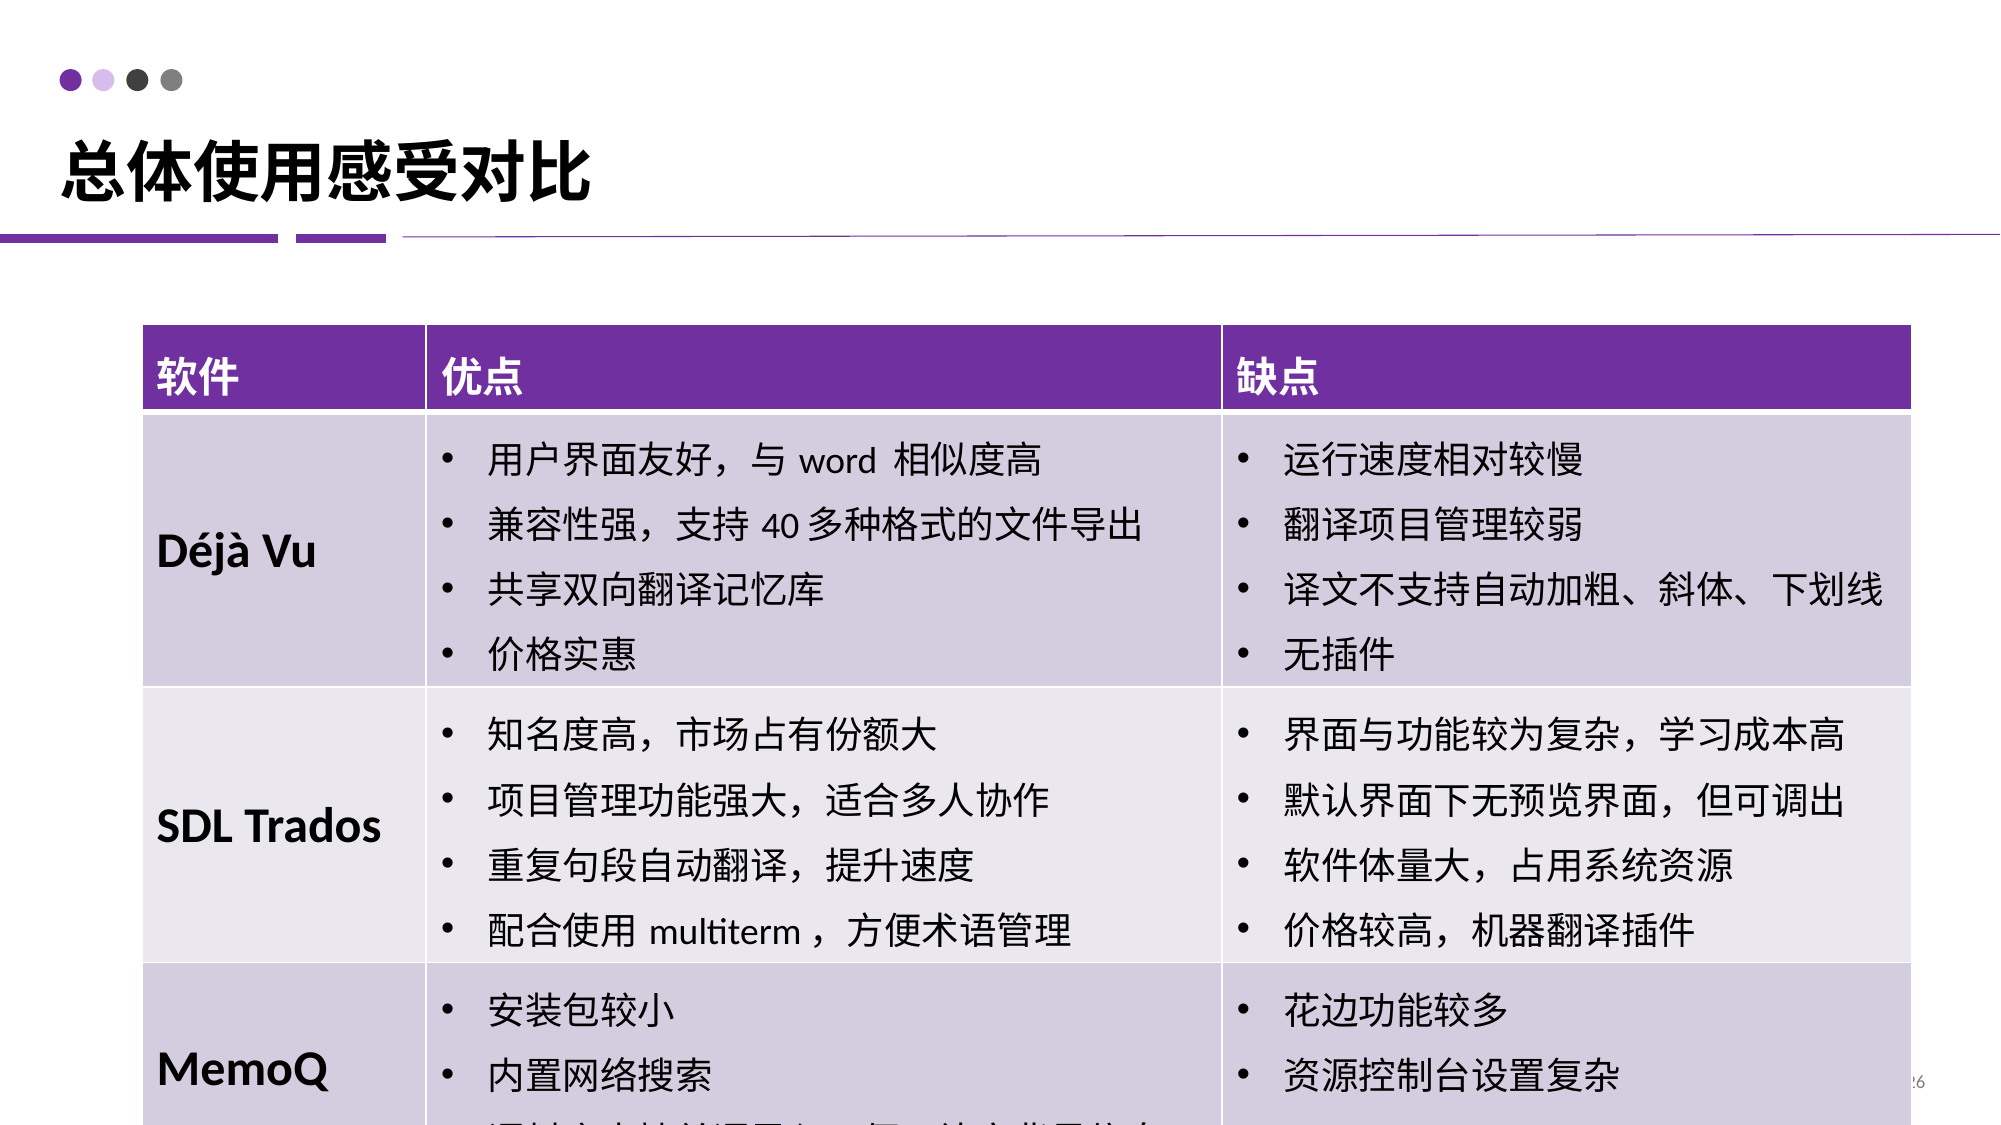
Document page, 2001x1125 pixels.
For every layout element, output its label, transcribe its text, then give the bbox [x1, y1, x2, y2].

table_header 缺点 [1223, 325, 1911, 409]
table_cell 用户界面友好，与word 相似度高 兼容性强，支持40多种格式的文件导出 共享双向翻译记忆库 价格实惠 [427, 415, 1221, 686]
table_cell 花边功能较多 资源控制台设置复杂 [1223, 963, 1911, 1125]
table_cell MemoQ [143, 963, 425, 1125]
title 总体使用感受对比 [59, 40, 1941, 211]
slide_number 26 [1913, 1060, 1941, 1102]
table_cell 运行速度相对较慢 翻译项目管理较弱 译文不支持自动加粗、斜体、下划线 无插件 [1223, 415, 1911, 686]
table_cell 界面与功能较为复杂，学习成本高 默认界面下无预览界面，但可调出 软件体量大，占用系统资源 价格较高，机器翻译插件 [1223, 688, 1911, 962]
table_cell Déjà Vu [143, 415, 425, 686]
table_cell 安装包较小 内置网络搜索 语料库支持单语导入，便于补充背景信息 [427, 963, 1221, 1125]
table_header 优点 [427, 325, 1221, 409]
table_header 软件 [143, 325, 425, 409]
table_cell 知名度高，市场占有份额大 项目管理功能强大，适合多人协作 重复句段自动翻译，提升速度 配合使用multiterm，方便术语管理 [427, 688, 1221, 962]
table_cell SDL Trados [143, 688, 425, 962]
